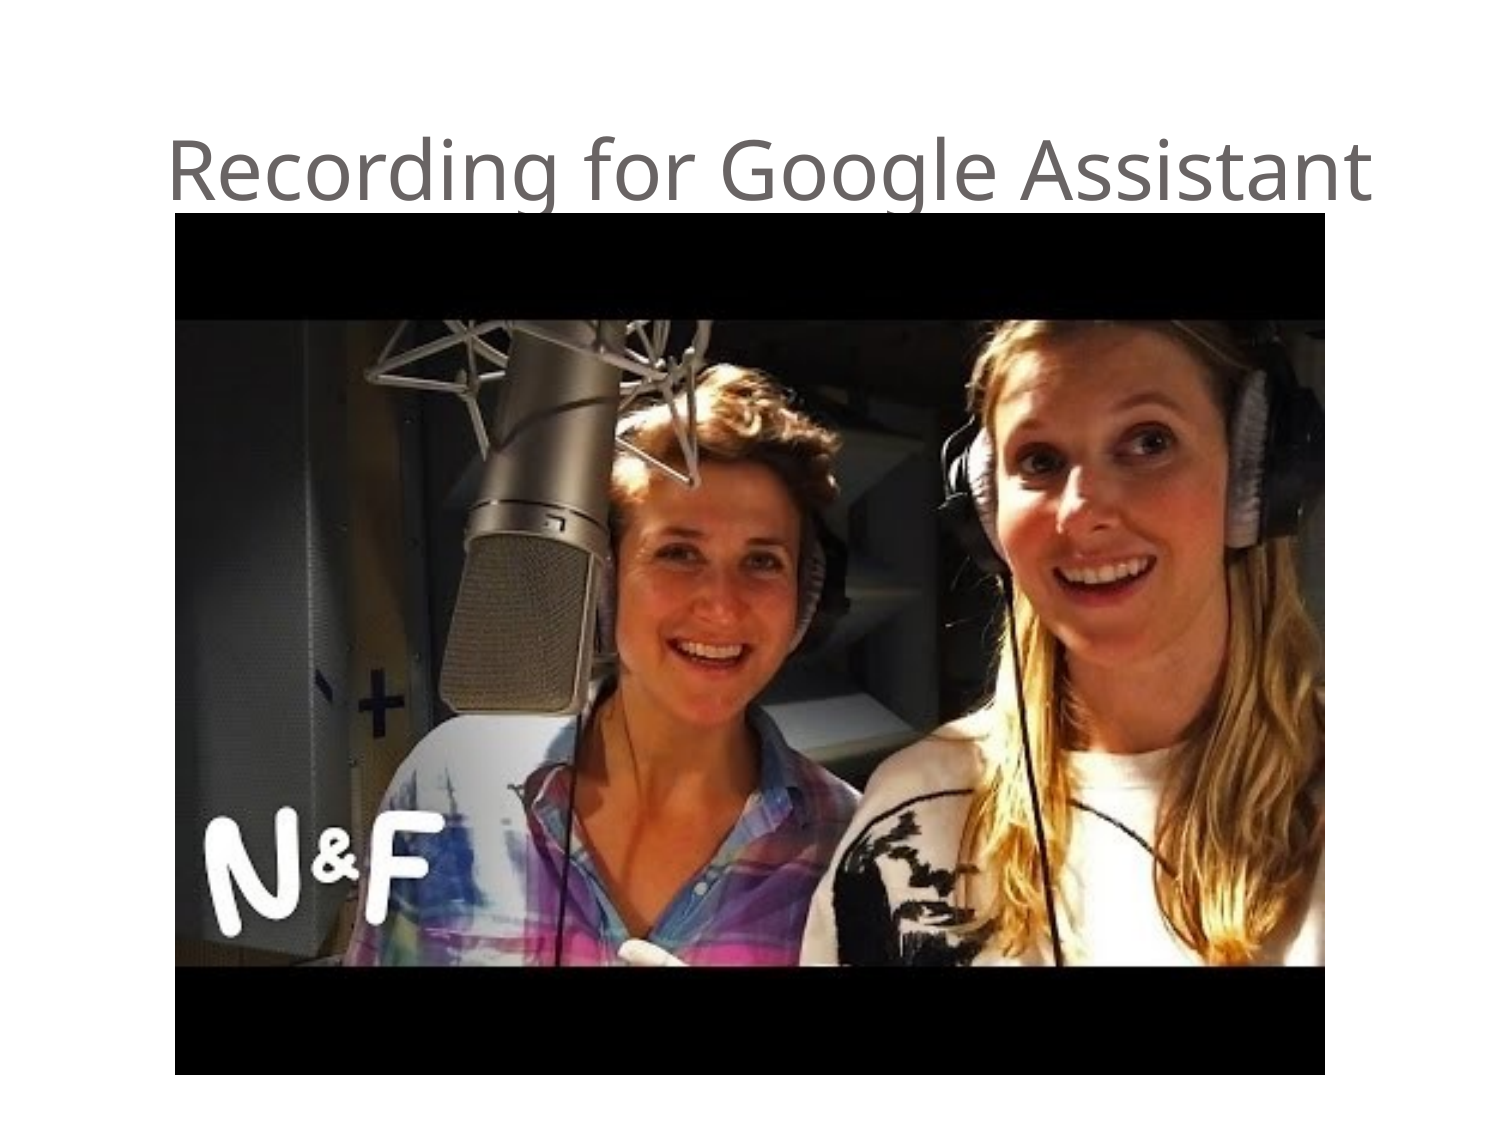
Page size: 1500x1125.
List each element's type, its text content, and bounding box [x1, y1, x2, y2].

title Recording for Google Assistant [149, 44, 1426, 233]
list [174, 212, 1326, 1076]
